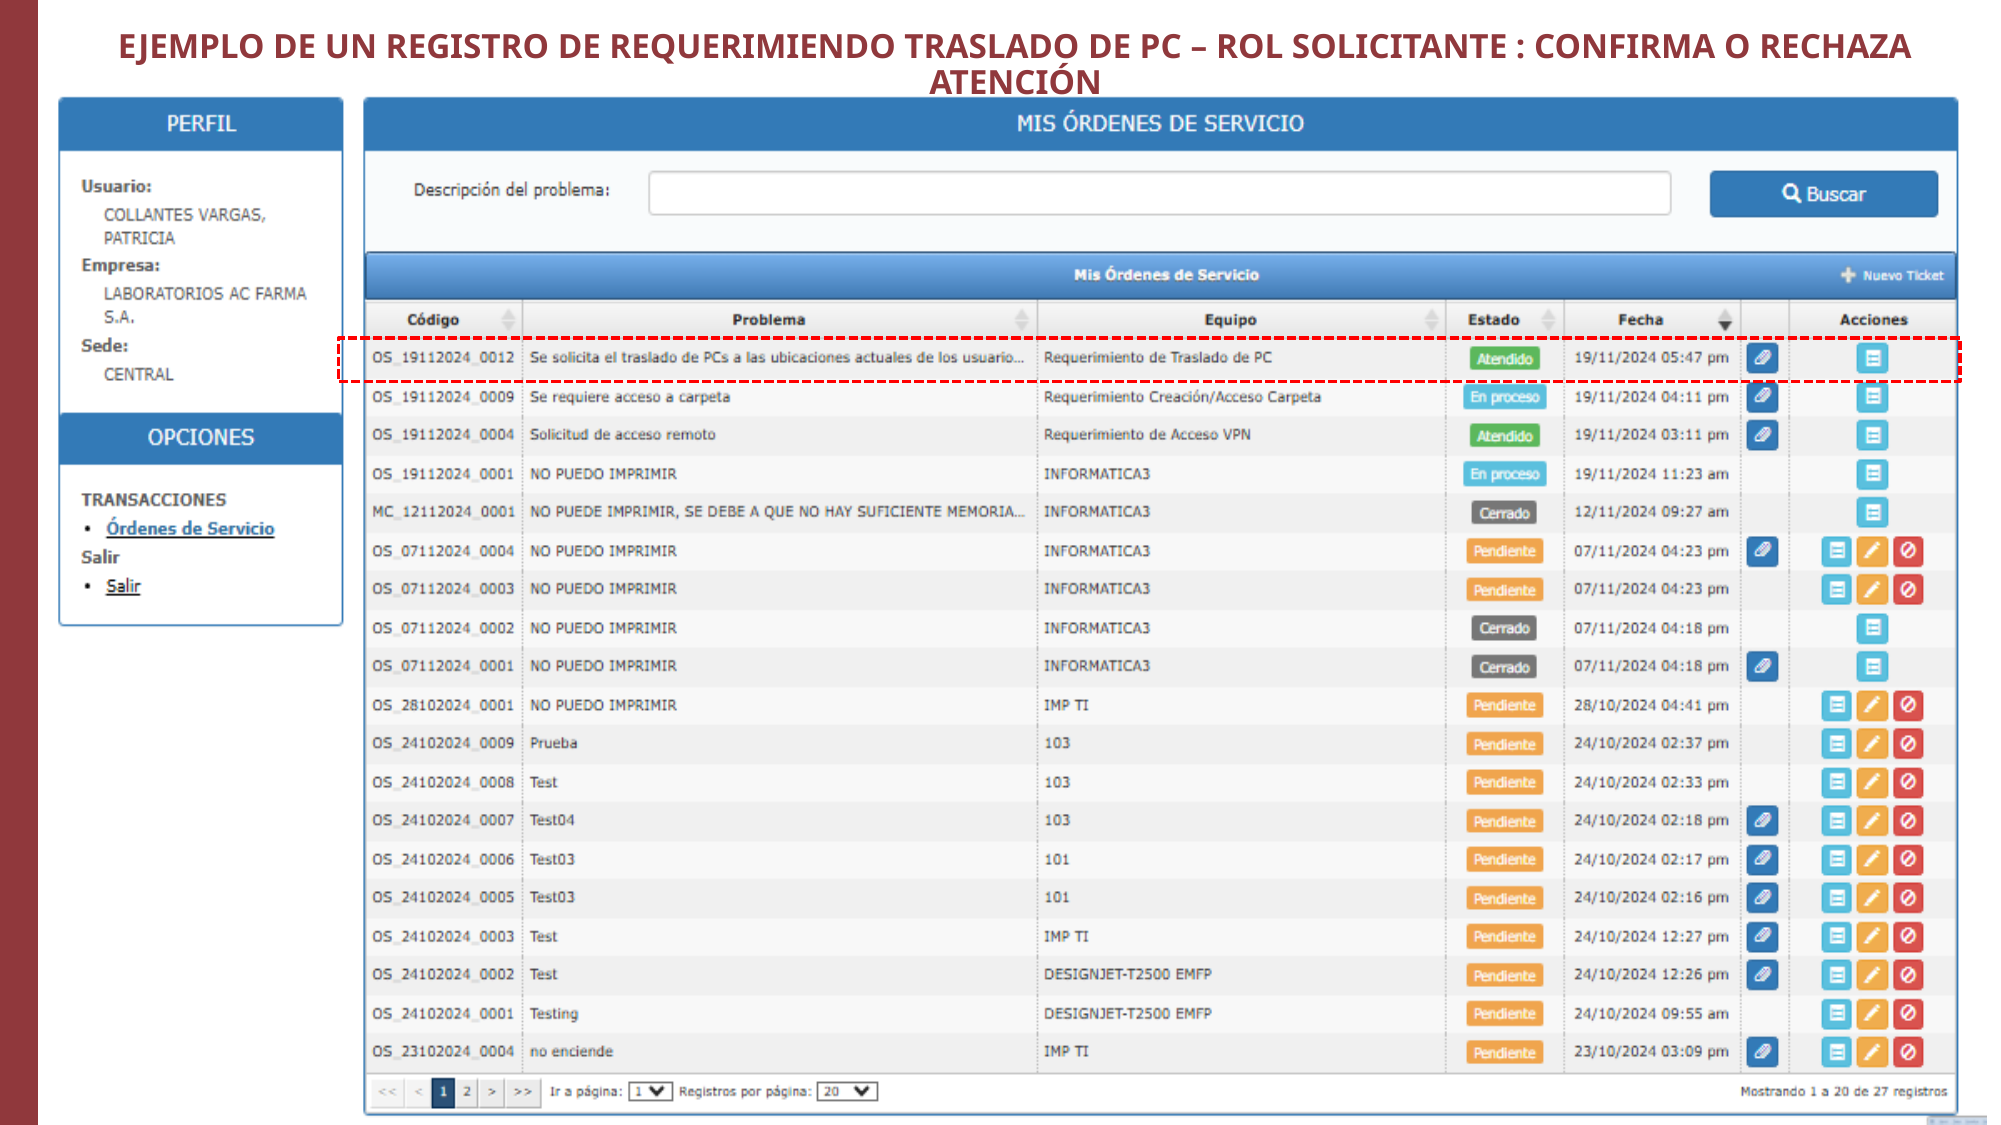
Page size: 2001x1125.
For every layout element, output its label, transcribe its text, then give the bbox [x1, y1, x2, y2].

picture [47, 0, 1987, 1125]
title EJEMPLO DE UN REGISTRO DE REQUERIMIENDO TRASLADO DE PC – ROL SOLICITANTE : CONFIRMA O RECHAZA ATENCIÓN [51, 25, 1723, 85]
